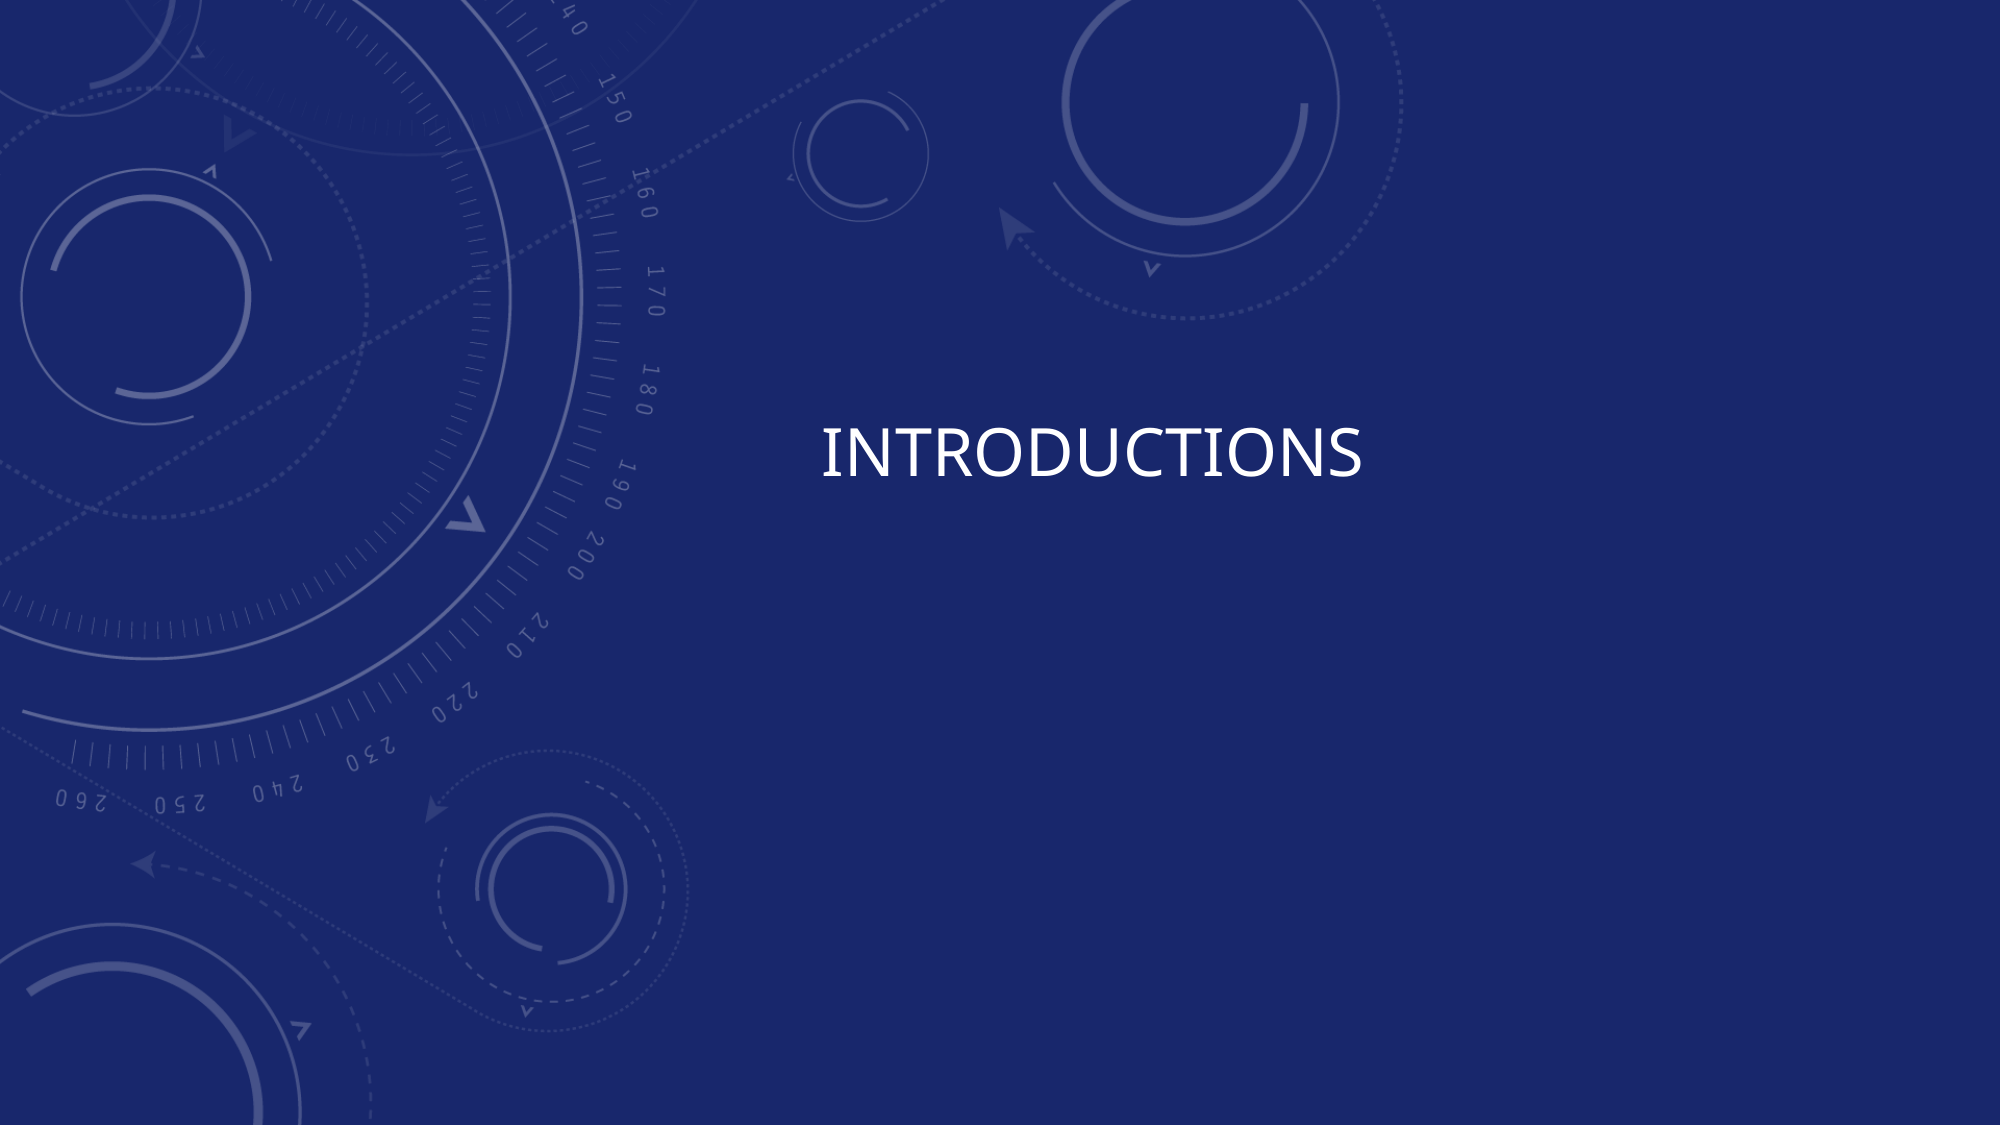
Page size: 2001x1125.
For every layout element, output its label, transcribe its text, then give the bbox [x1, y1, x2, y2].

picture [0, 0, 2000, 1125]
subtitle Introductions [806, 402, 2000, 1125]
